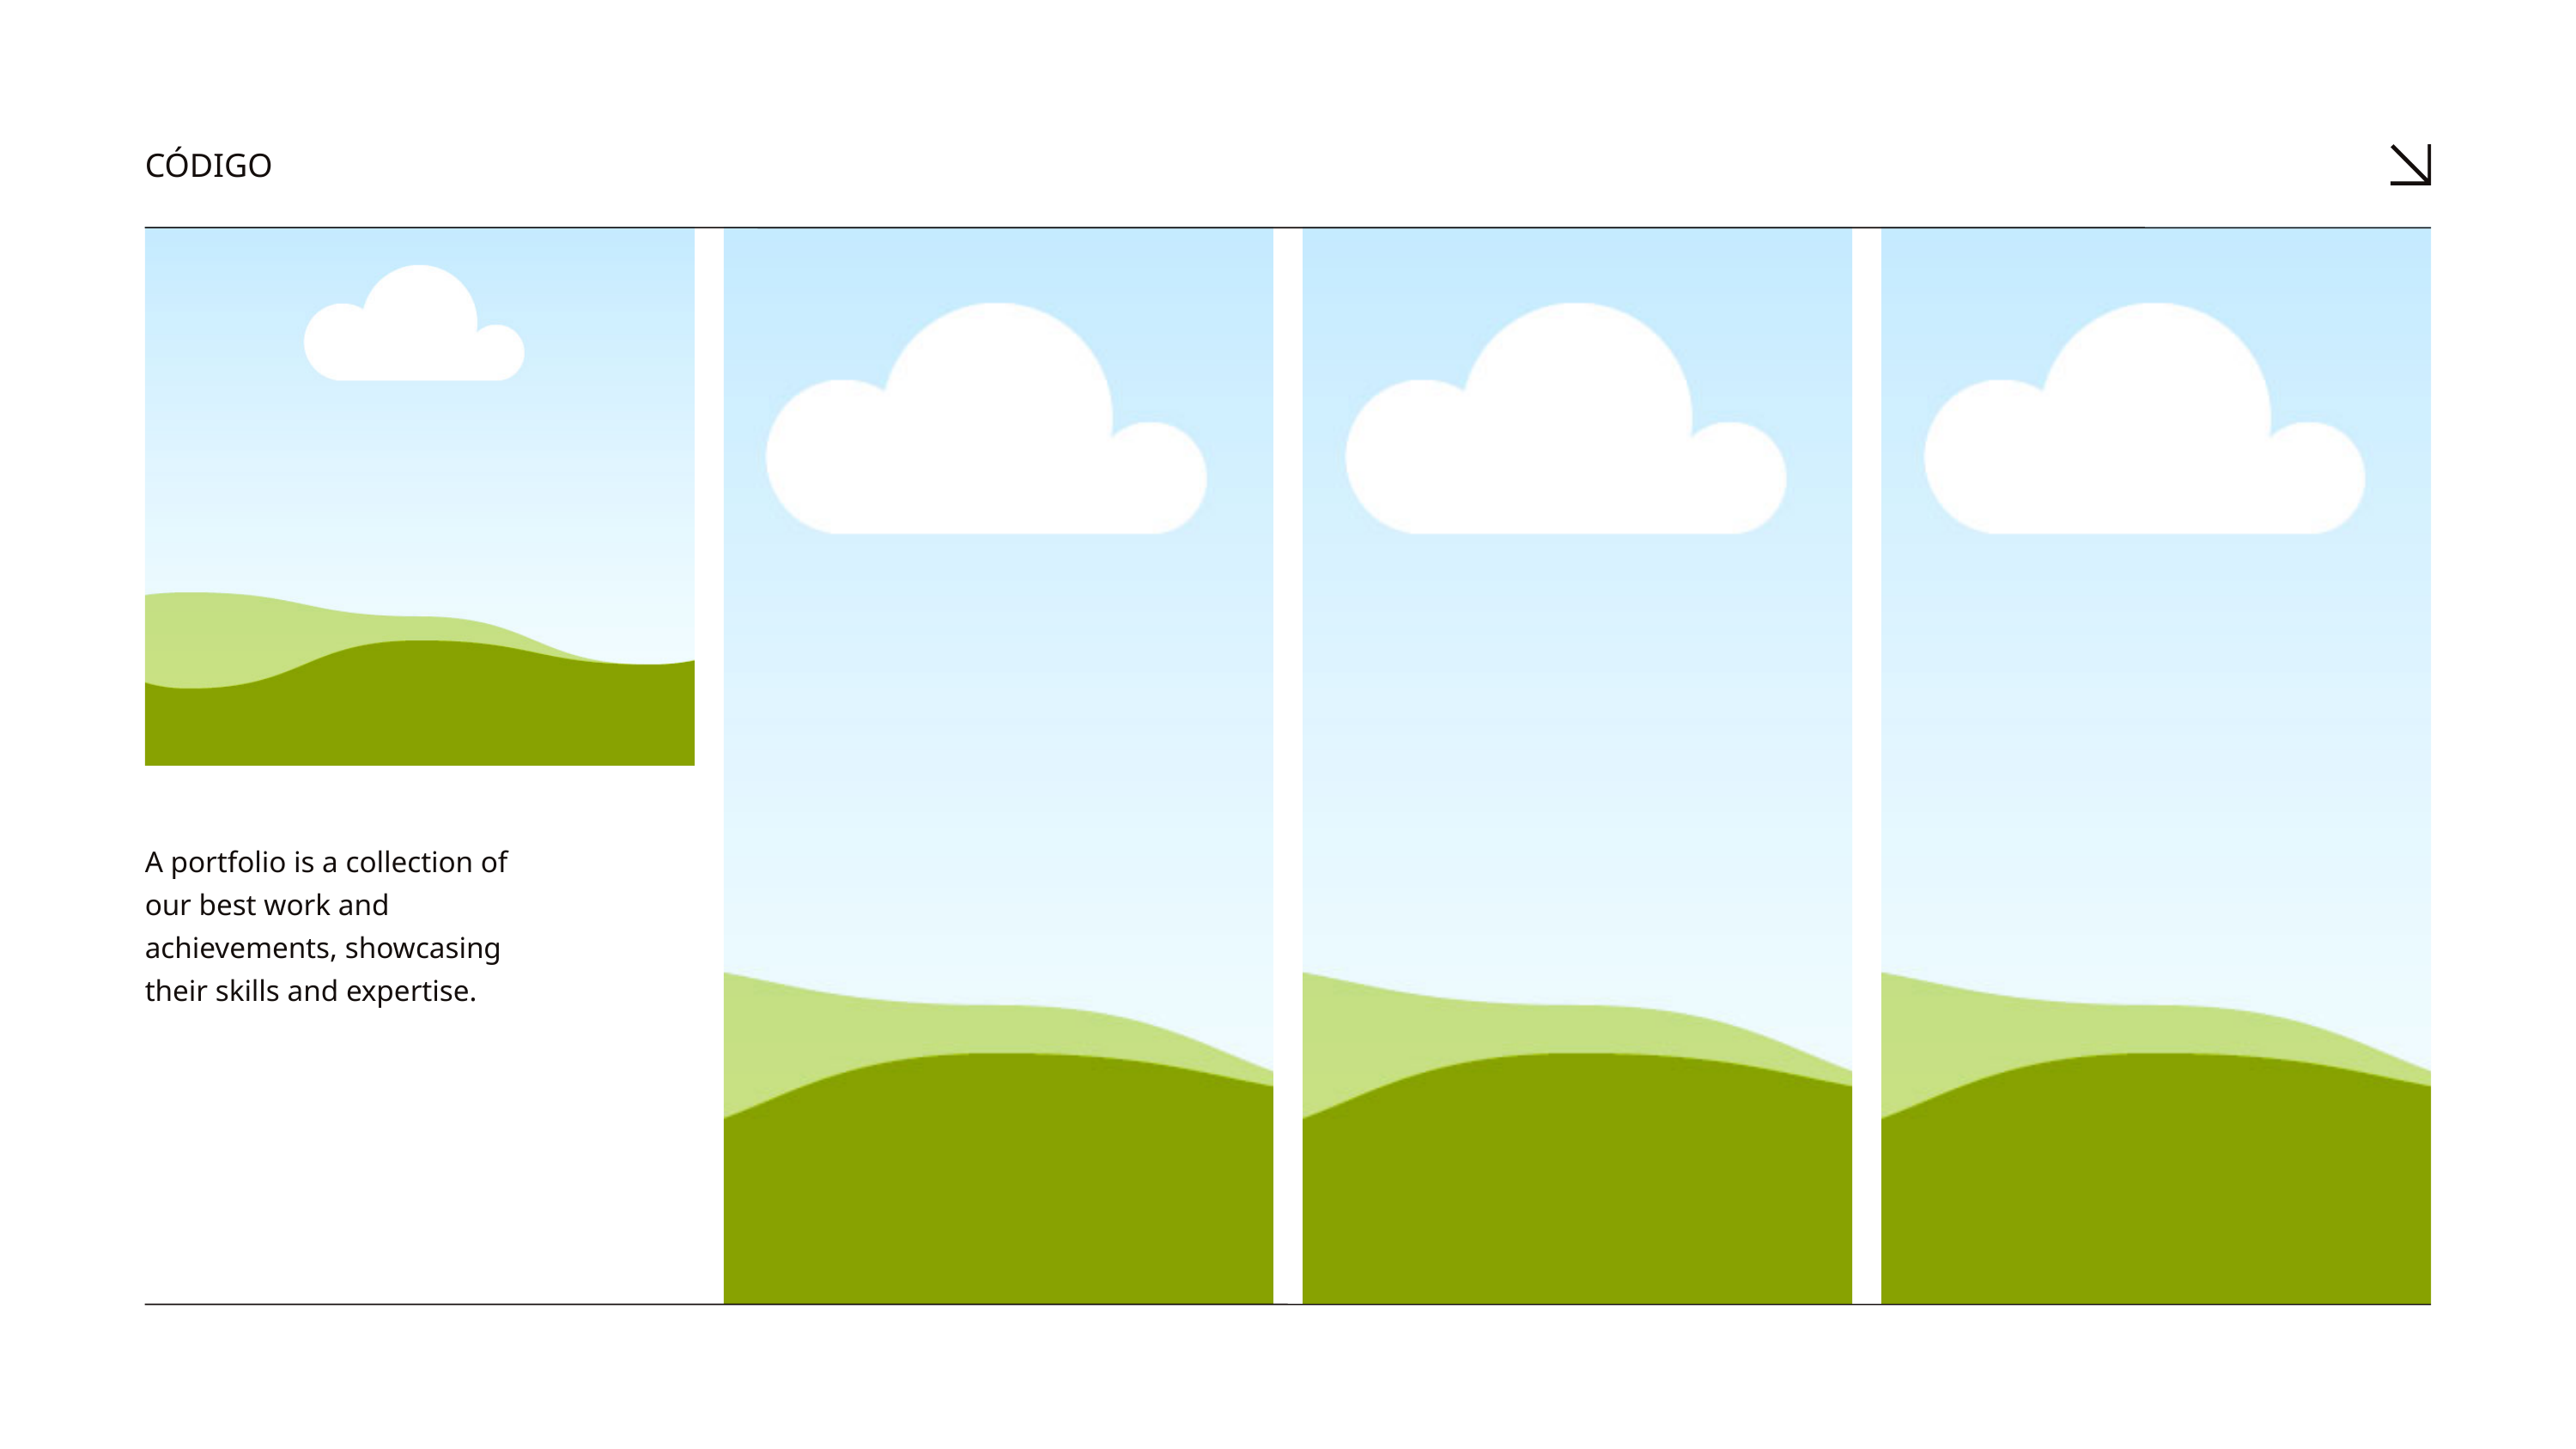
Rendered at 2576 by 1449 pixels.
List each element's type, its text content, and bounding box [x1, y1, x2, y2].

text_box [144, 227, 695, 766]
text_box A portfolio is a collection of our best work and achievements, showcasing their skills and expertise. [144, 834, 558, 1007]
text_box CÓDIGO [144, 144, 695, 184]
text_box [1880, 227, 2432, 1304]
text_box [2390, 144, 2432, 185]
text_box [1302, 227, 1853, 1304]
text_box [723, 227, 1274, 1304]
